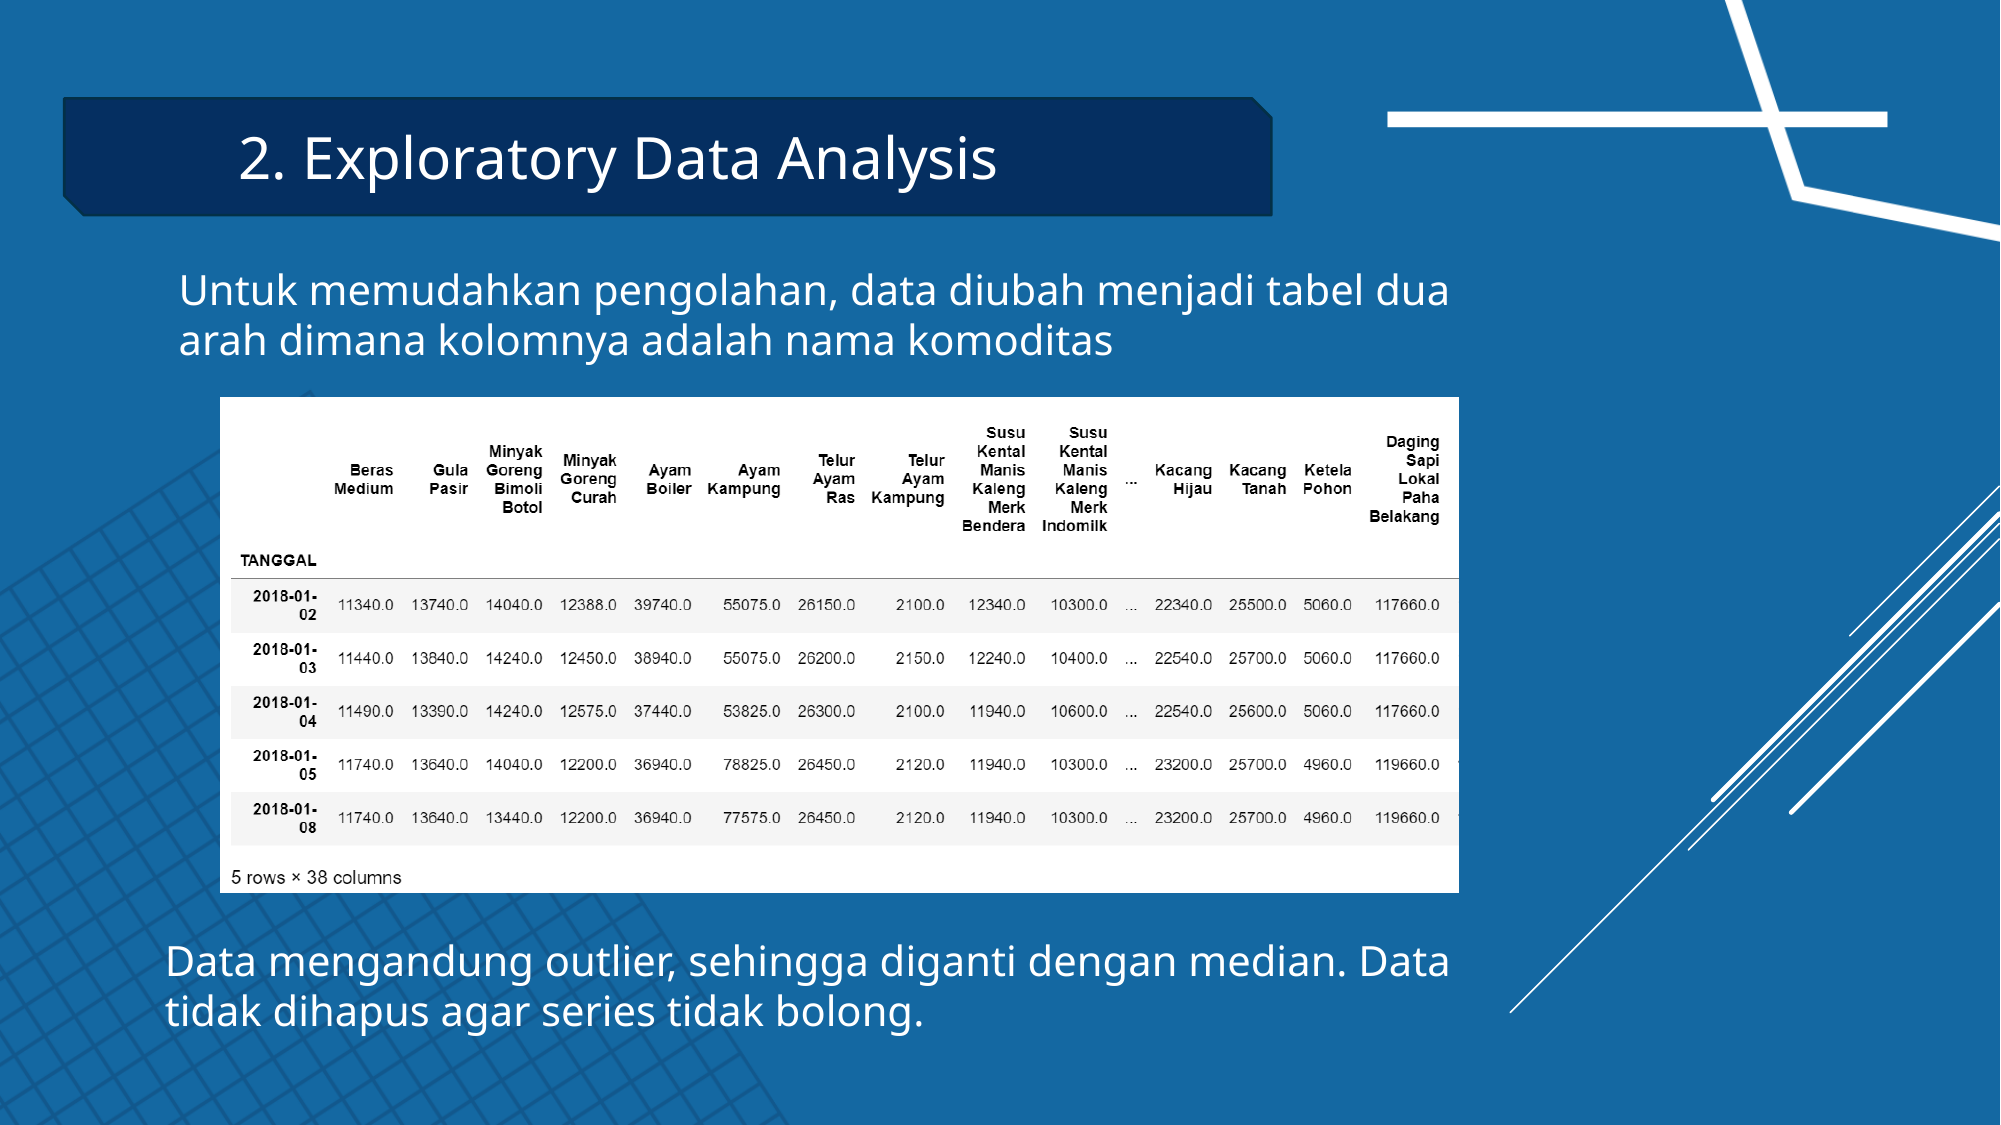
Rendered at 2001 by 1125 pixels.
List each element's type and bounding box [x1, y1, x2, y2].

picture [0, 0, 2000, 1125]
text_box [1510, 485, 2000, 1013]
